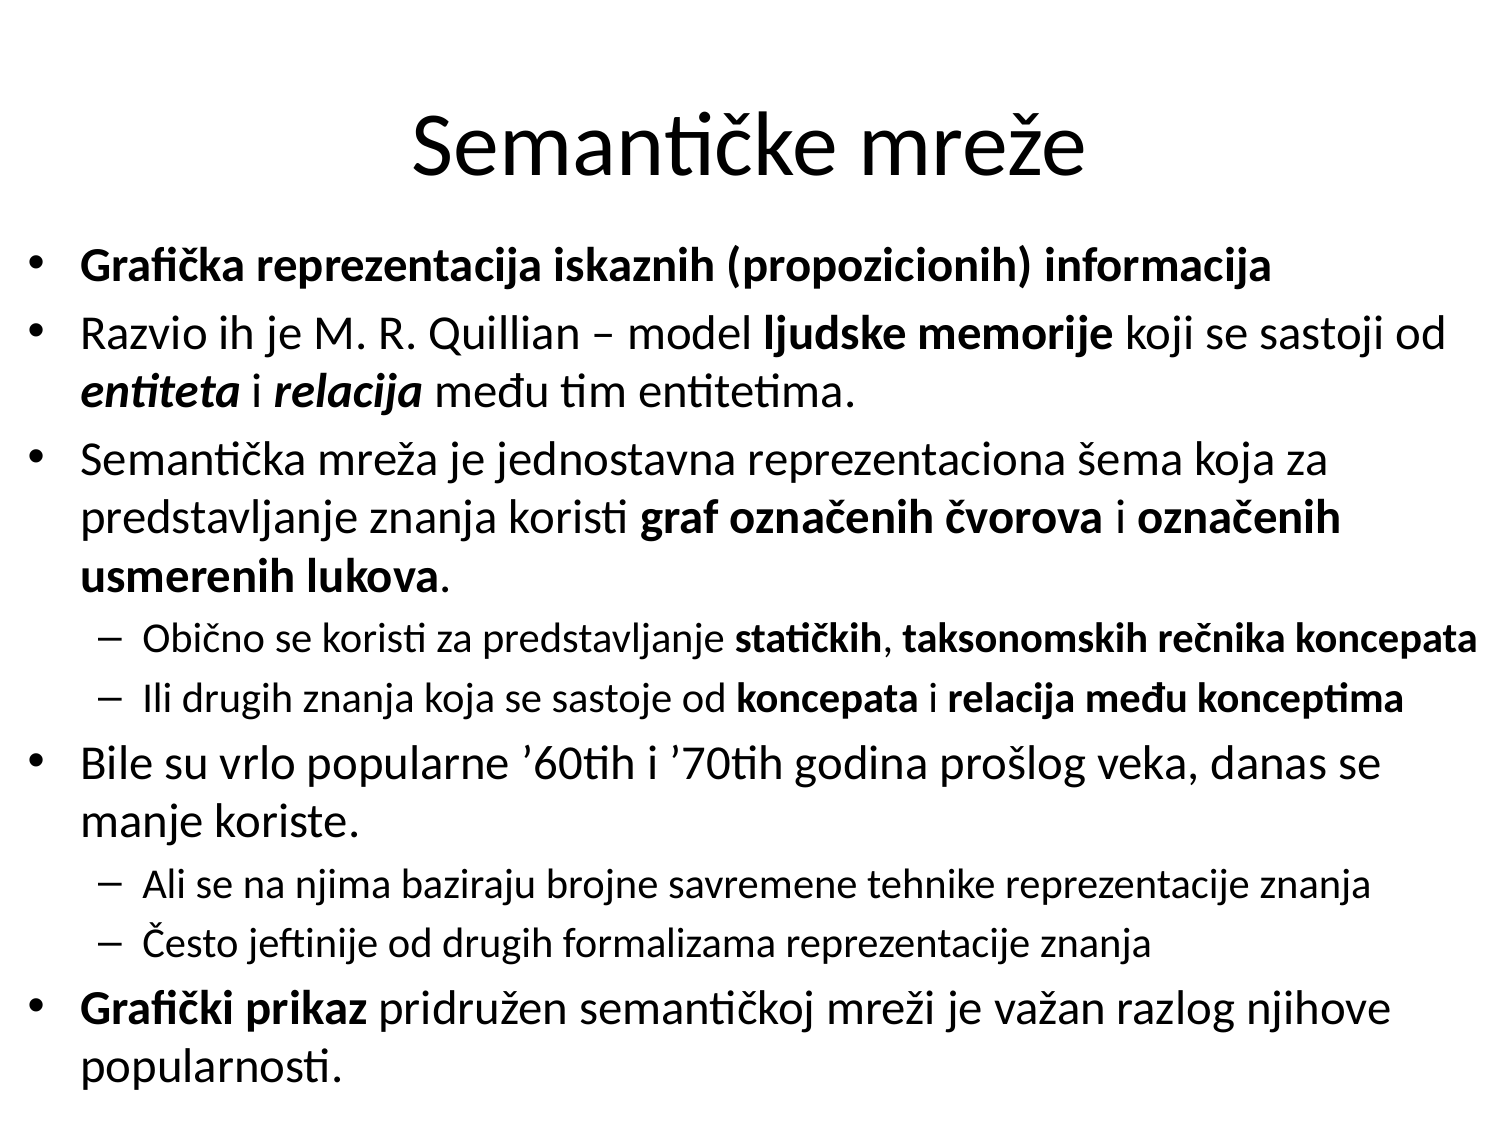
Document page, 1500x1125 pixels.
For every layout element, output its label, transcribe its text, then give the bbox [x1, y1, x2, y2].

title Semantičke mreže [75, 45, 1425, 224]
list Grafička reprezentacija iskaznih (propozicionih) informacija Razvio ih je M. R. Quillian – model ljudske memorije koji se sastoji od entiteta i relacija među tim entitetima. Semantička mreža je jednostavna reprezentaciona šema koja za predstavljanje znanja koristi graf označenih čvorova i označenih usmerenih lukova. Obično se koristi za predstavljanje statičkih, taksonomskih rečnika koncepata Ili drugih znanja koja se sastoje od koncepata i relacija među konceptima Bile su vrlo popularne ’60tih i ’70tih godina prošlog veka, danas se manje koriste. Ali se na njima baziraju brojne savremene tehnike reprezentacije znanja Često jeftinije od drugih formalizama reprezentacije znanja Grafički prikaz pridružen semantičkoj mreži je važan razlog njihove popularnosti. [12, 224, 1500, 1125]
